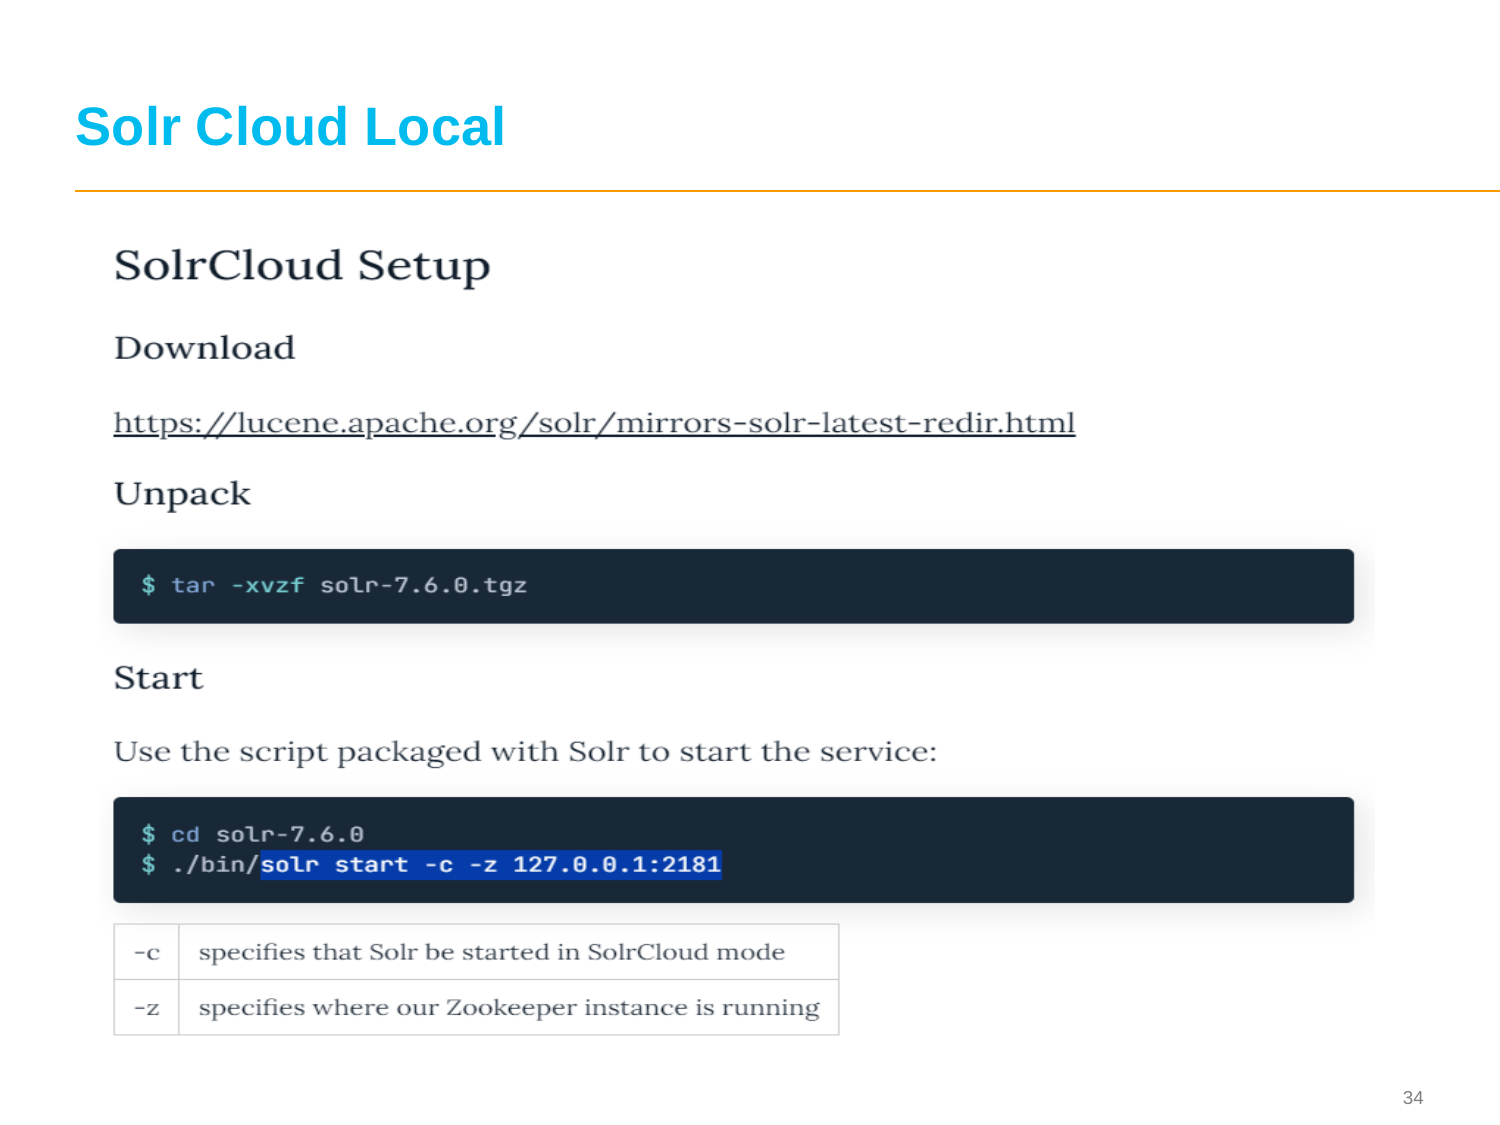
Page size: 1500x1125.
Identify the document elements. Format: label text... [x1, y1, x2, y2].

title Solr Cloud Local [75, 27, 1422, 157]
picture [99, 224, 1376, 1051]
